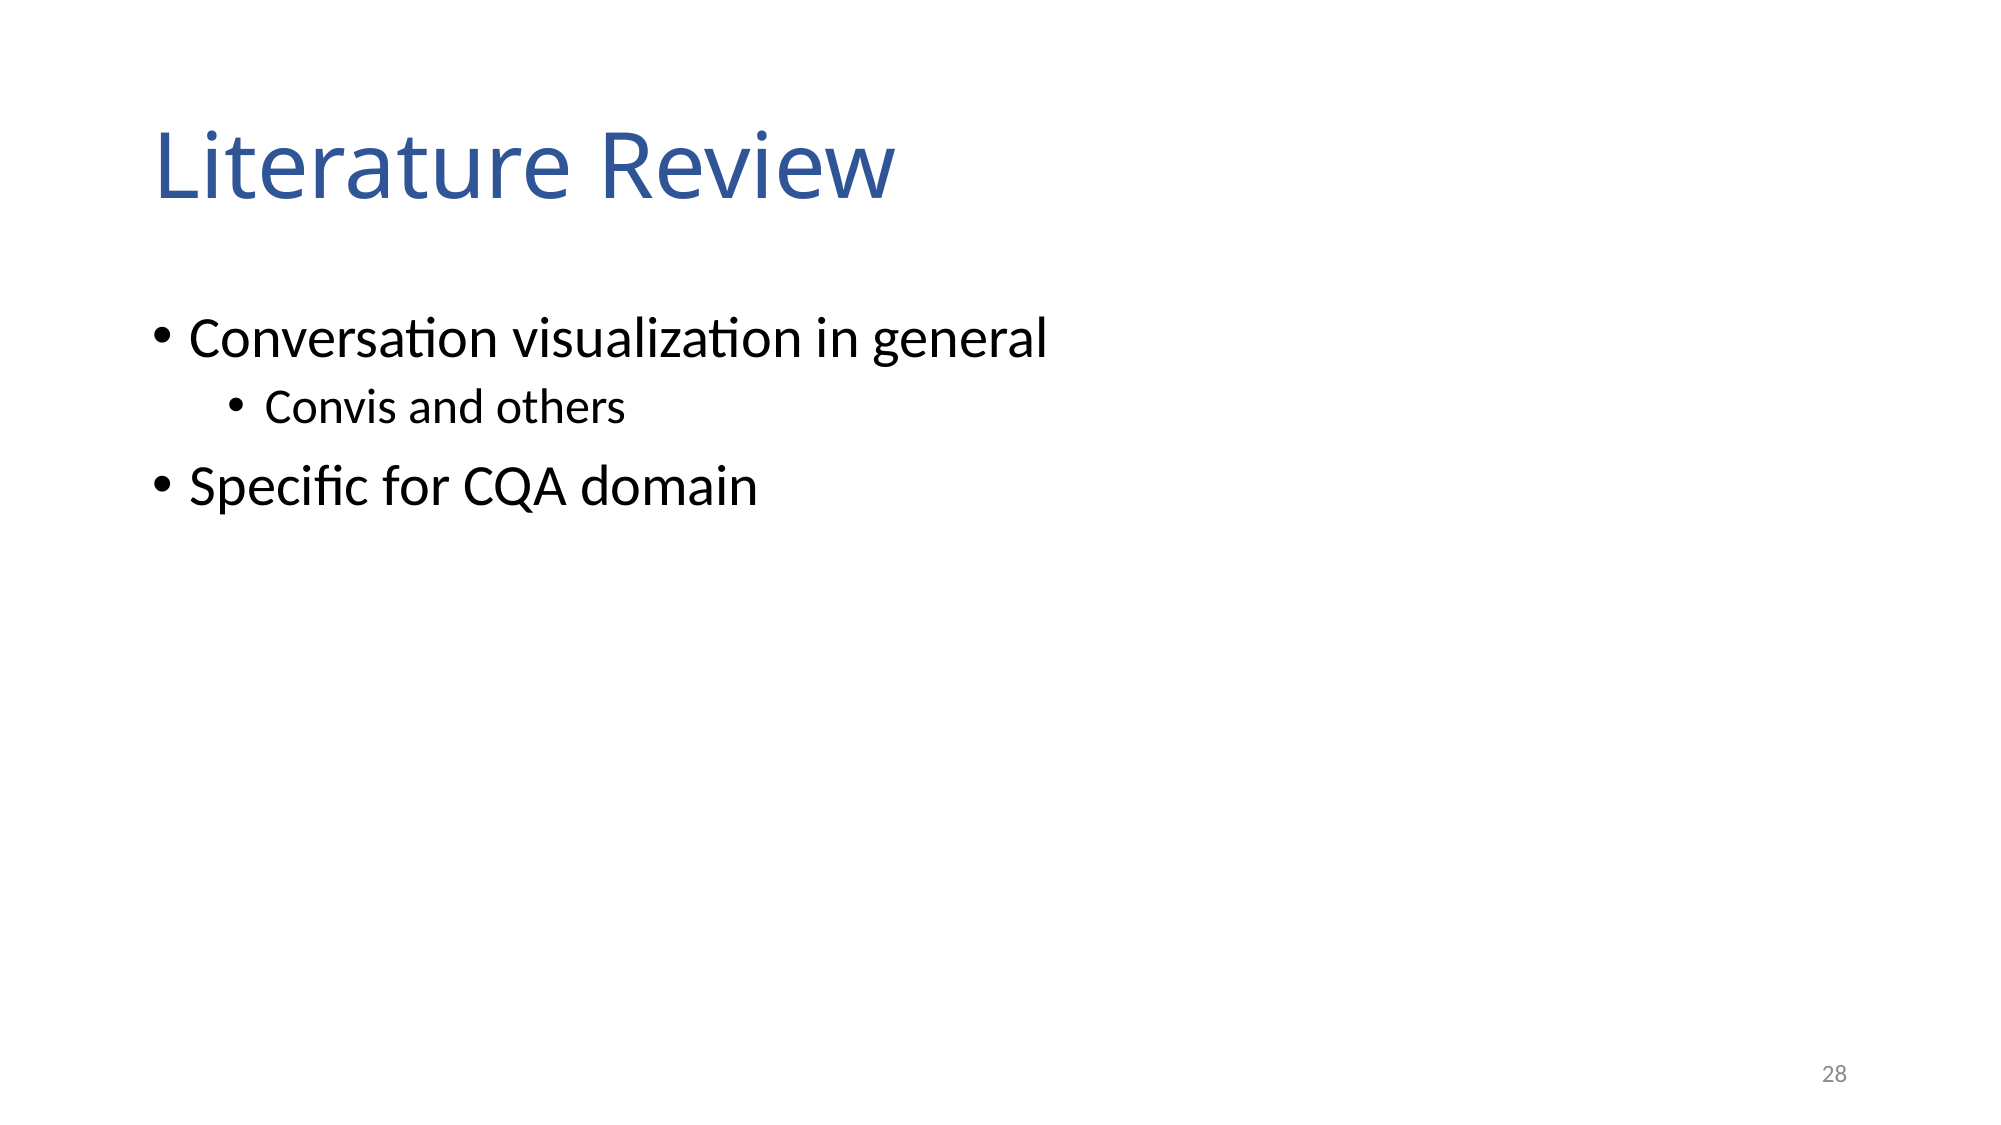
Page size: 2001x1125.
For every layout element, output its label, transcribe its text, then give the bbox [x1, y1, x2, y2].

slide_number 28 [1412, 1042, 1863, 1103]
title Literature Review [137, 59, 1863, 278]
list Conversation visualization in general Convis and others Specific for CQA domain [137, 299, 1863, 1014]
